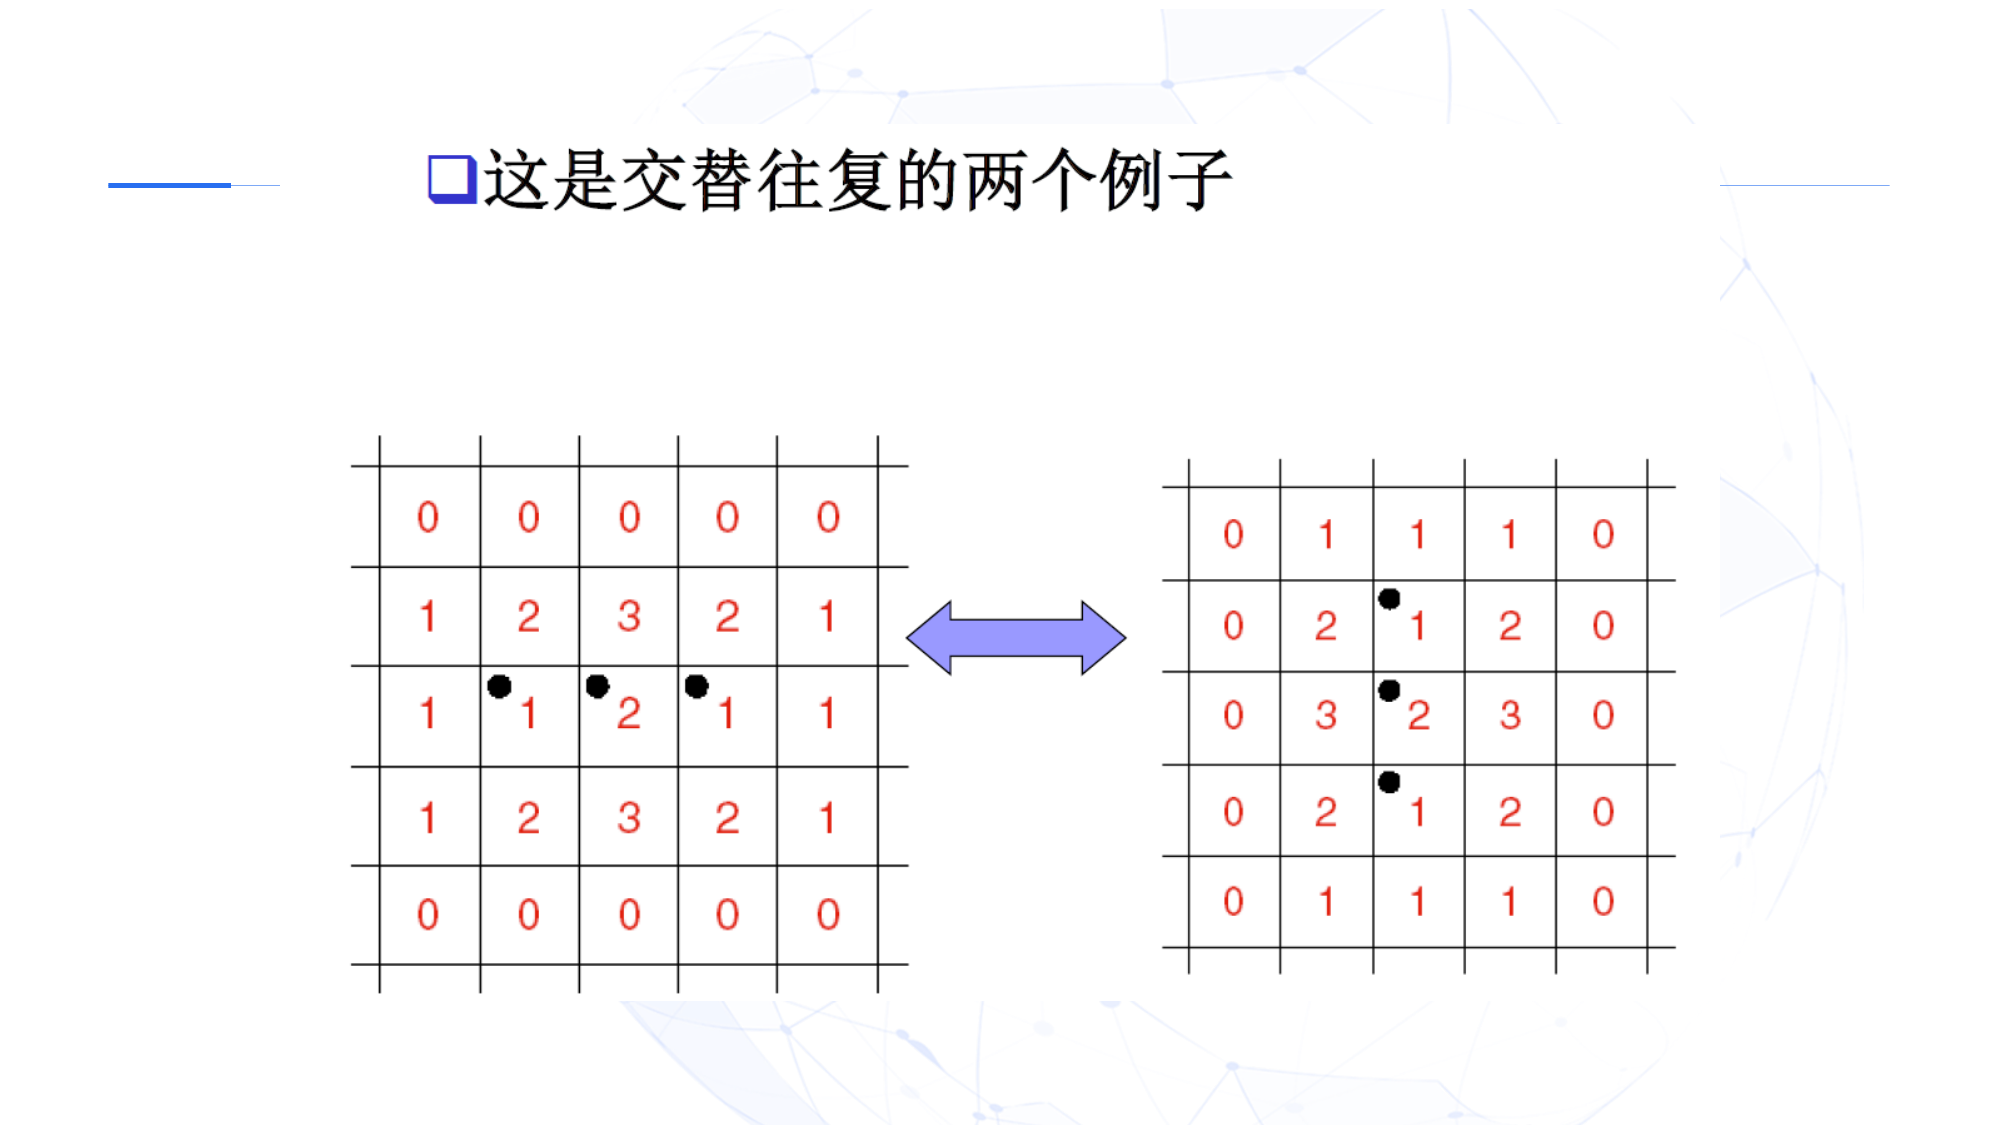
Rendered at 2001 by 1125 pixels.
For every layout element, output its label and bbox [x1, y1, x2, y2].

picture [280, 9, 1864, 1125]
